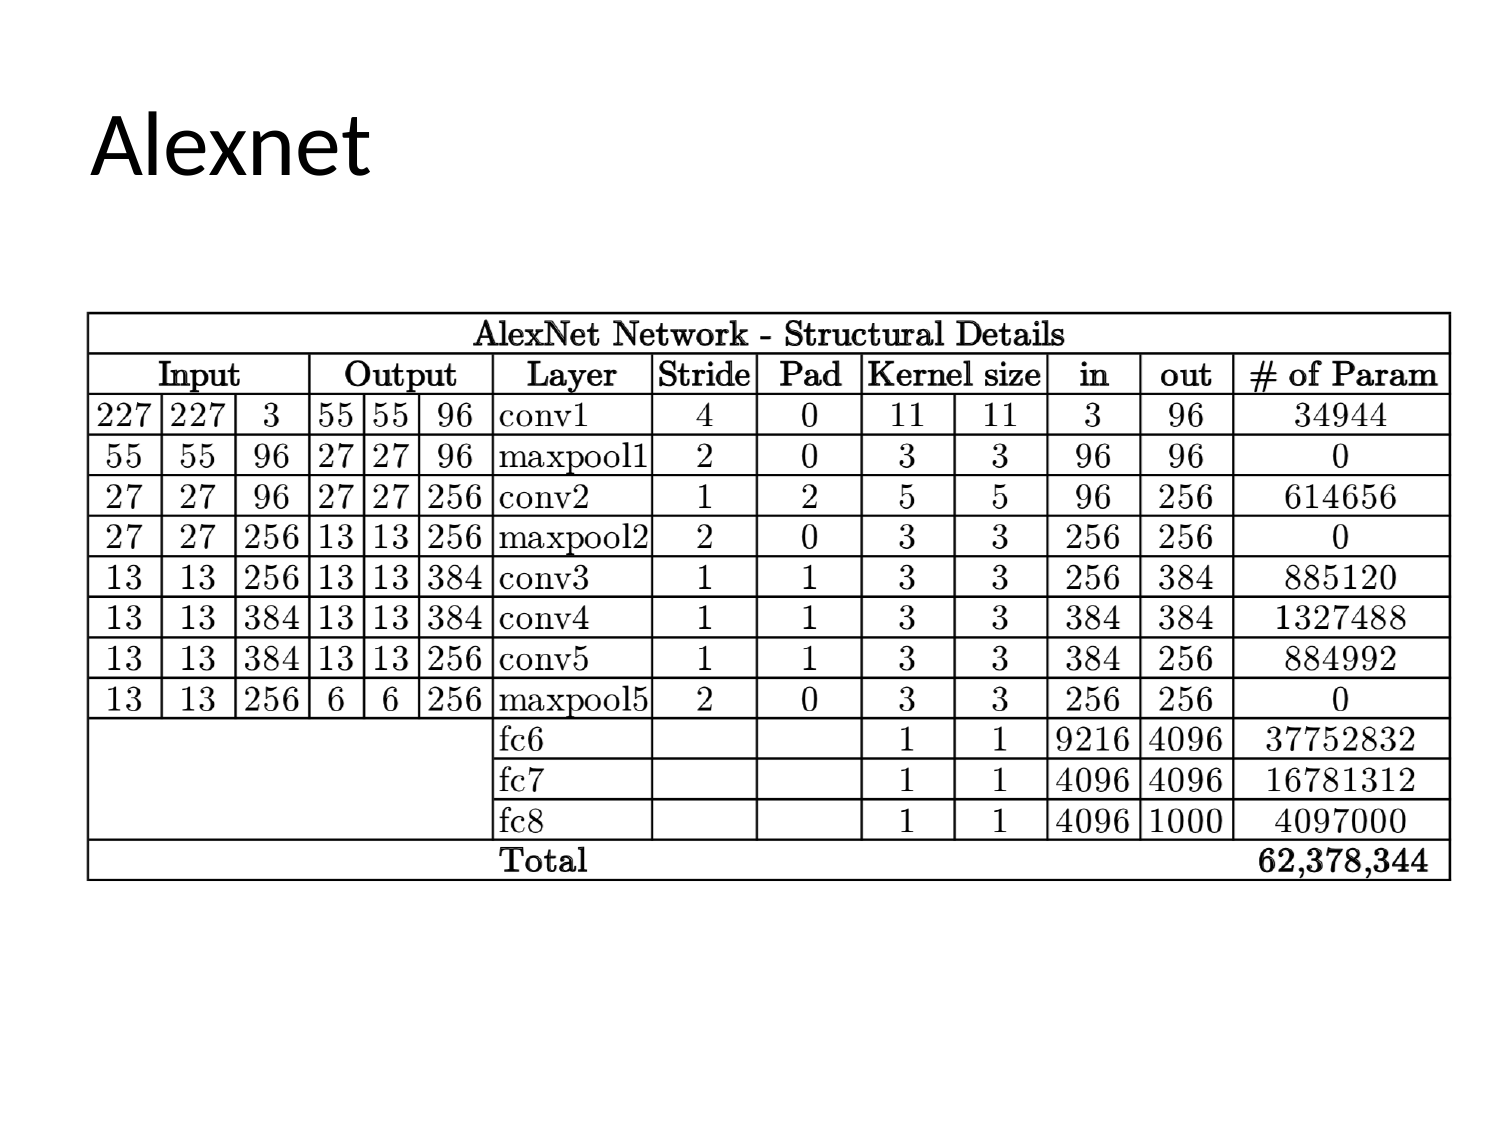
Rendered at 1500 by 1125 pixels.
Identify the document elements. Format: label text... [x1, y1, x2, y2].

title Alexnet [75, 45, 1425, 233]
picture [76, 302, 1467, 896]
